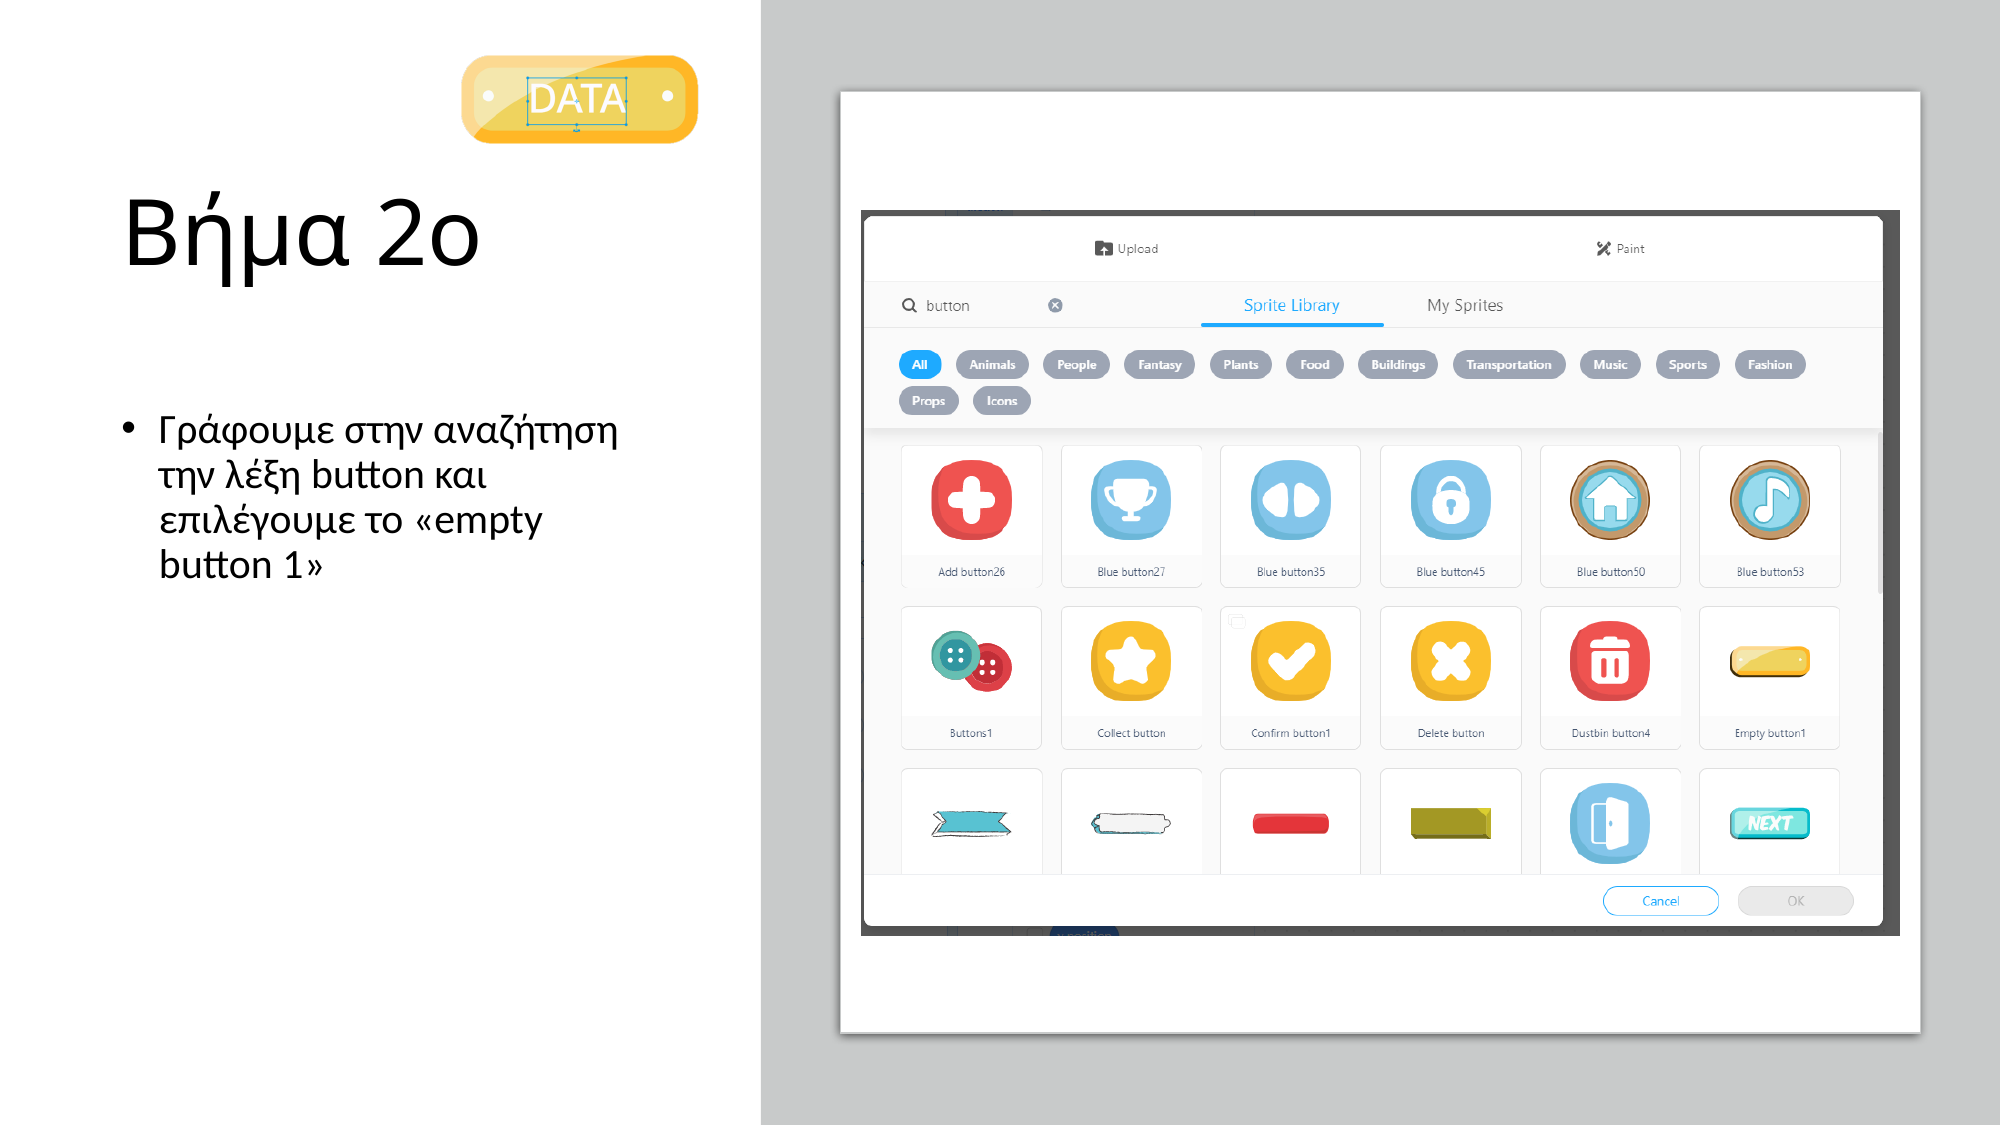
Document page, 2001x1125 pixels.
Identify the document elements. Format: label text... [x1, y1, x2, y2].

text_box [839, 90, 1922, 1034]
text_box [760, 0, 2000, 1125]
picture [453, 46, 703, 161]
title Βήμα 2ο [106, 103, 682, 370]
list Γράφουμε στην αναζήτηση την λέξη button και επιλέγουμε το «empty button 1» [106, 399, 682, 1021]
picture [861, 210, 1900, 936]
